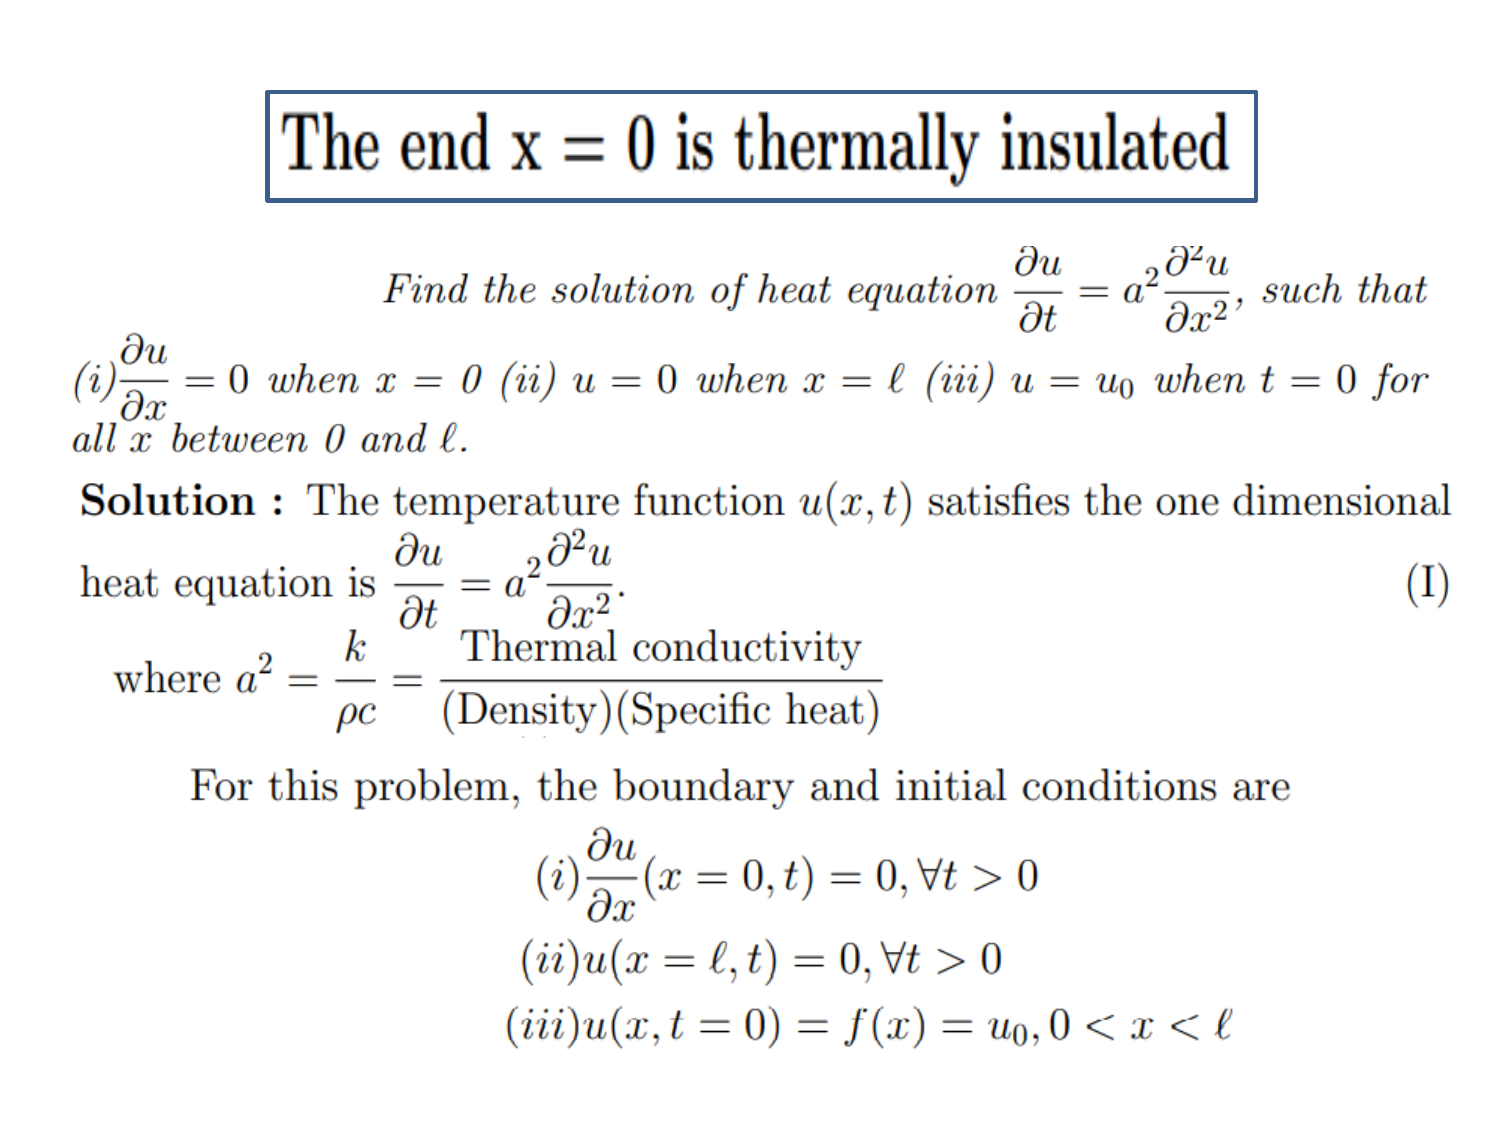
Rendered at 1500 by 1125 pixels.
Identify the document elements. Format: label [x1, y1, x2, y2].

list [46, 245, 1442, 462]
picture [175, 761, 1303, 1064]
picture [269, 93, 1255, 199]
picture [43, 468, 1454, 738]
